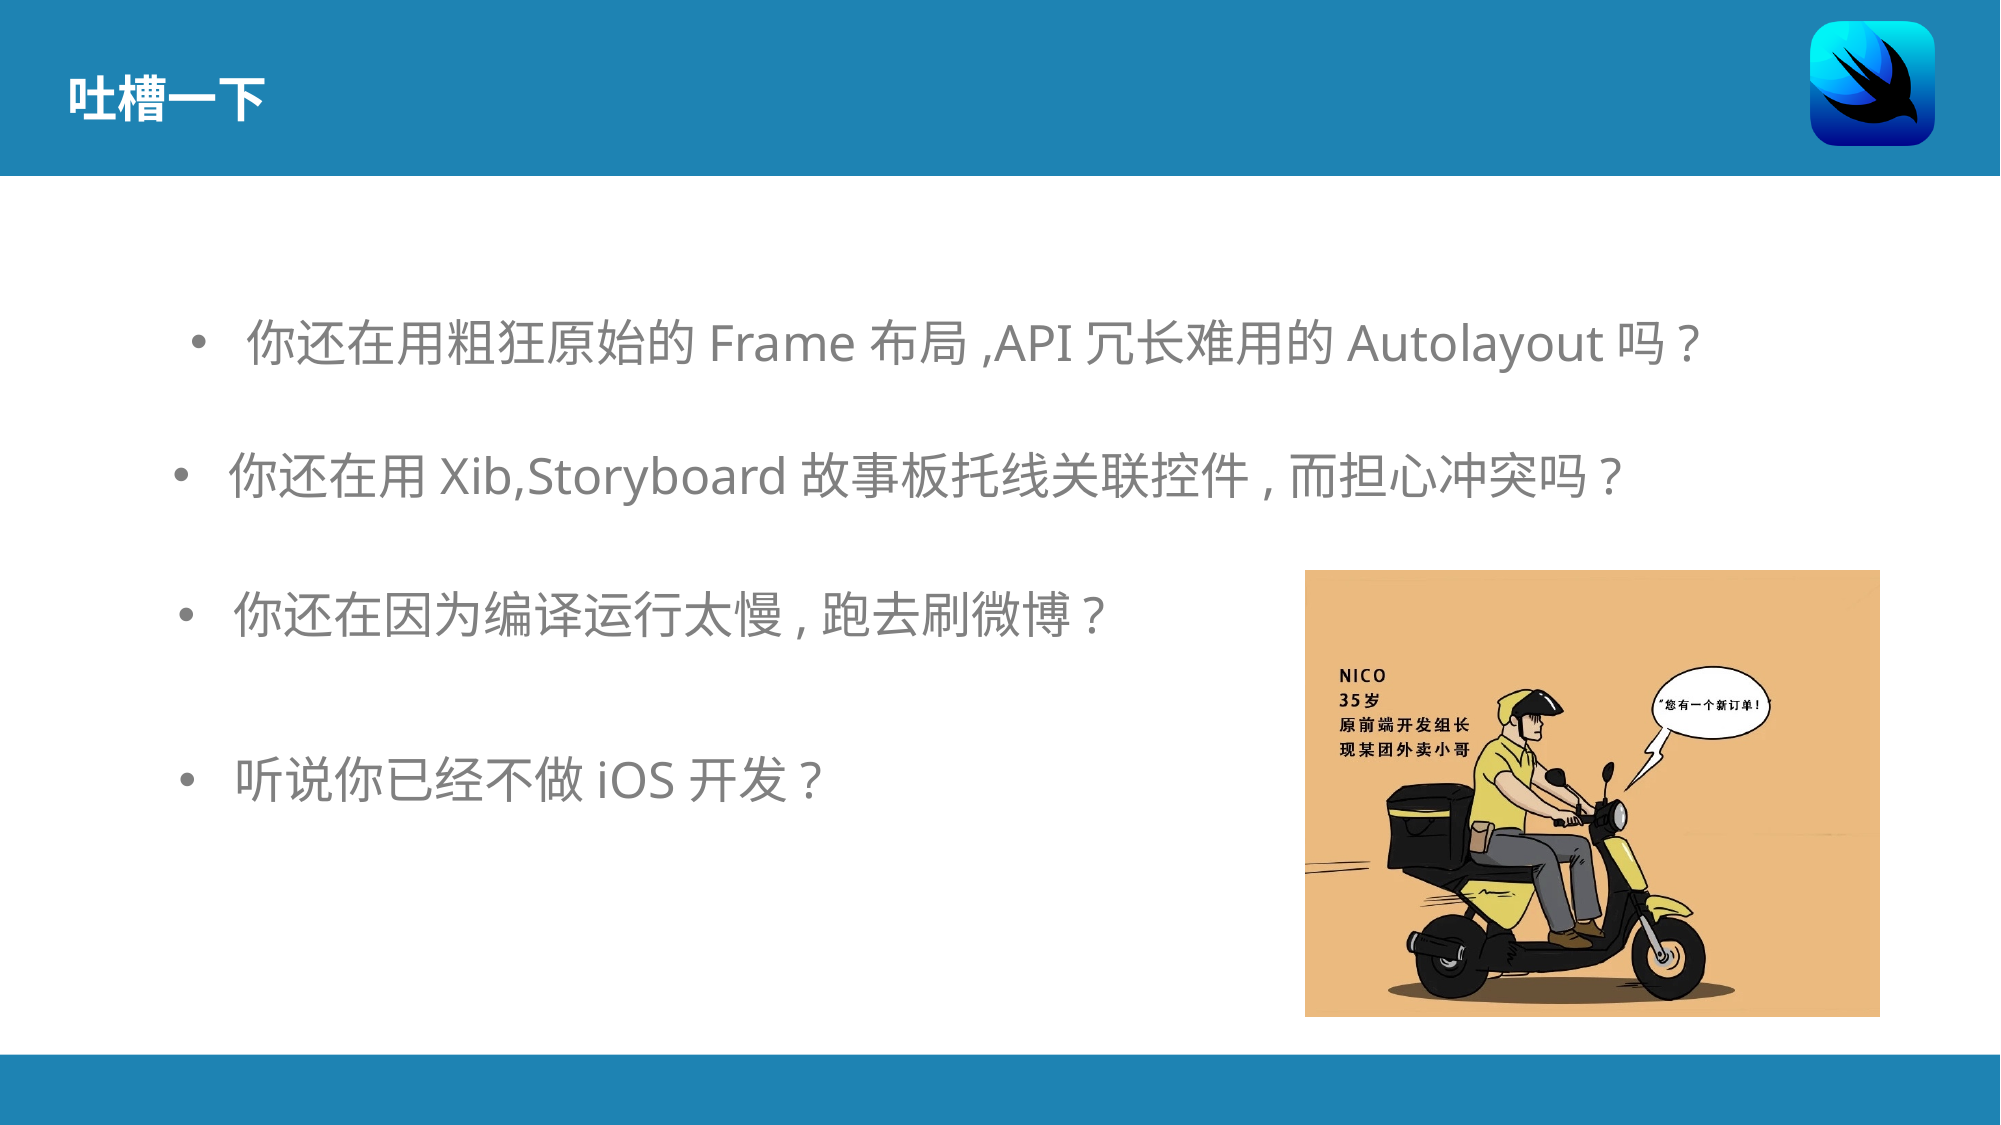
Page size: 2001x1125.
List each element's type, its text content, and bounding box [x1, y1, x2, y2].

text_box 你还在用粗狂原始的Frame布局,API冗长难用的Autolayout吗? [175, 285, 1759, 469]
text_box 听说你已经不做iOS开发? [163, 723, 837, 817]
list 吐槽一下 [52, 41, 924, 162]
picture [1810, 21, 1935, 146]
text_box 你还在因为编译运行太慢,跑去刷微博? [162, 576, 1120, 652]
text_box 你还在用Xib,Storyboard故事板托线关联控件,而担心冲突吗? [157, 418, 1637, 512]
picture [1305, 570, 1880, 1017]
